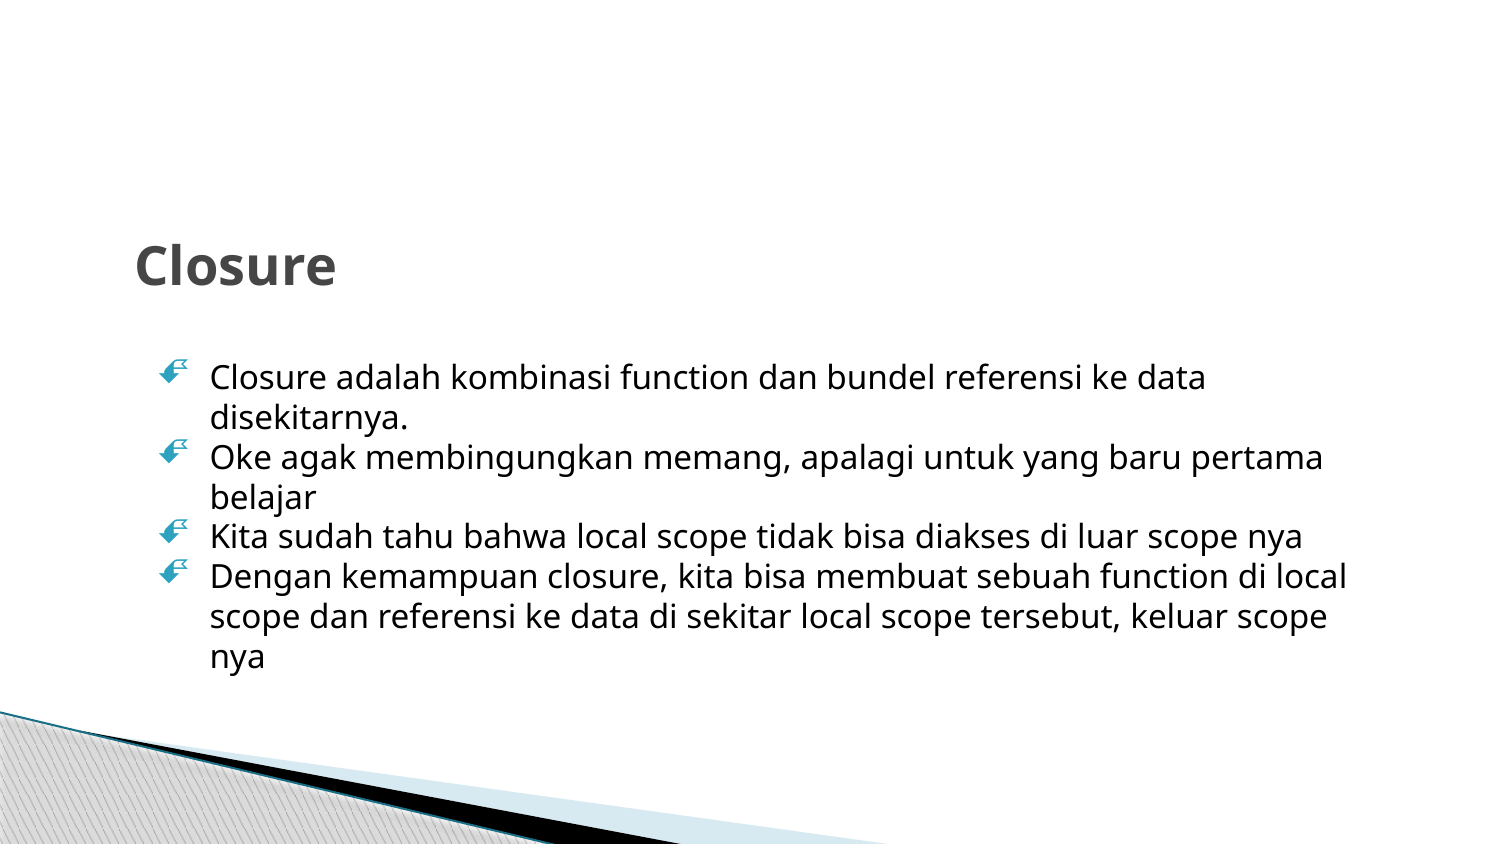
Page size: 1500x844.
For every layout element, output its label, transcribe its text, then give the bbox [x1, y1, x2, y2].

title Closure [119, 216, 1381, 305]
list Closure adalah kombinasi function dan bundel referensi ke data disekitarnya. Oke agak membingungkan memang, apalagi untuk yang baru pertama belajar Kita sudah tahu bahwa local scope tidak bisa diakses di luar scope nya Dengan kemampuan closure, kita bisa membuat sebuah function di local scope dan referensi ke data di sekitar local scope tersebut, keluar scope nya [119, 341, 1381, 712]
